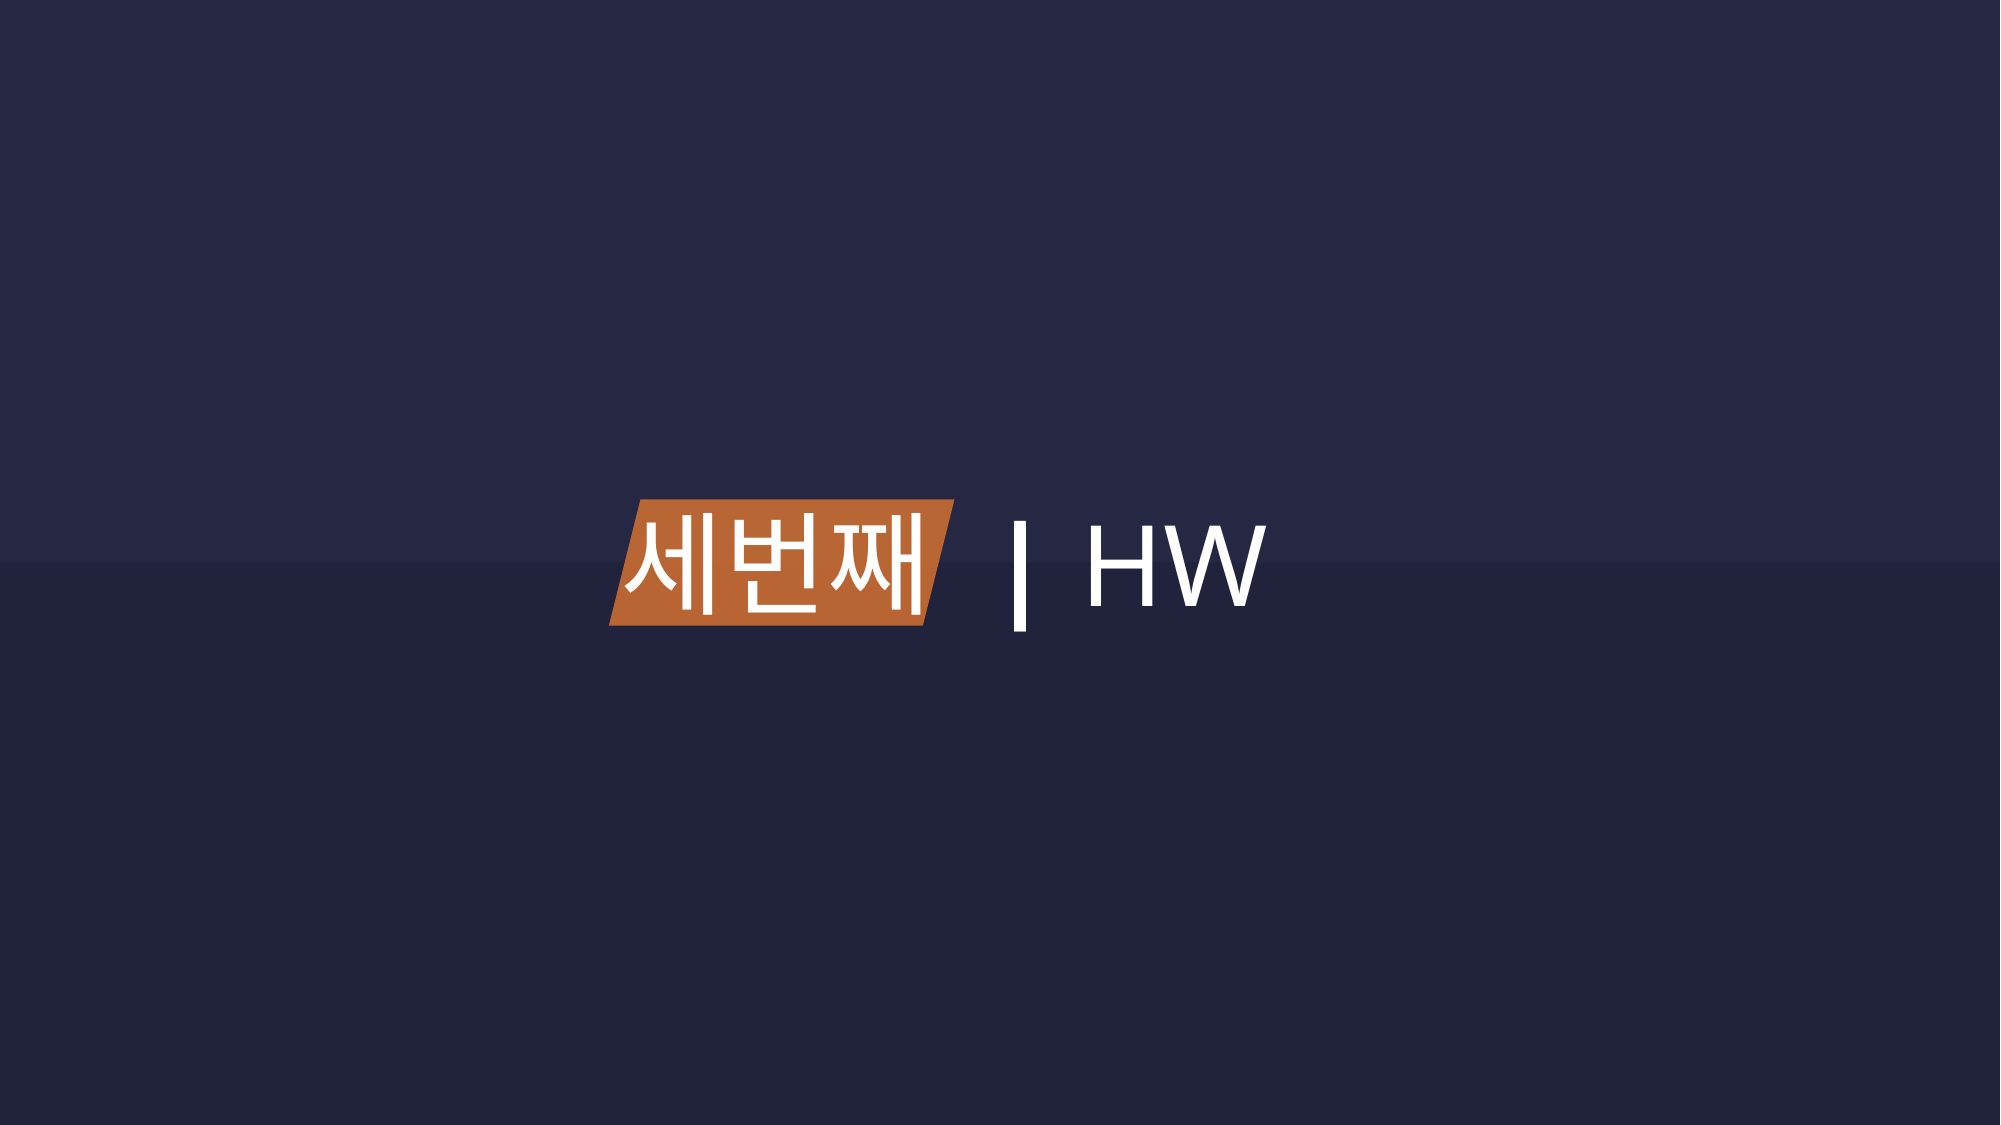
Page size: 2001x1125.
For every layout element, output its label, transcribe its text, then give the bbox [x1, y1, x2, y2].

text_box 세번째 | HW [392, 486, 1498, 637]
